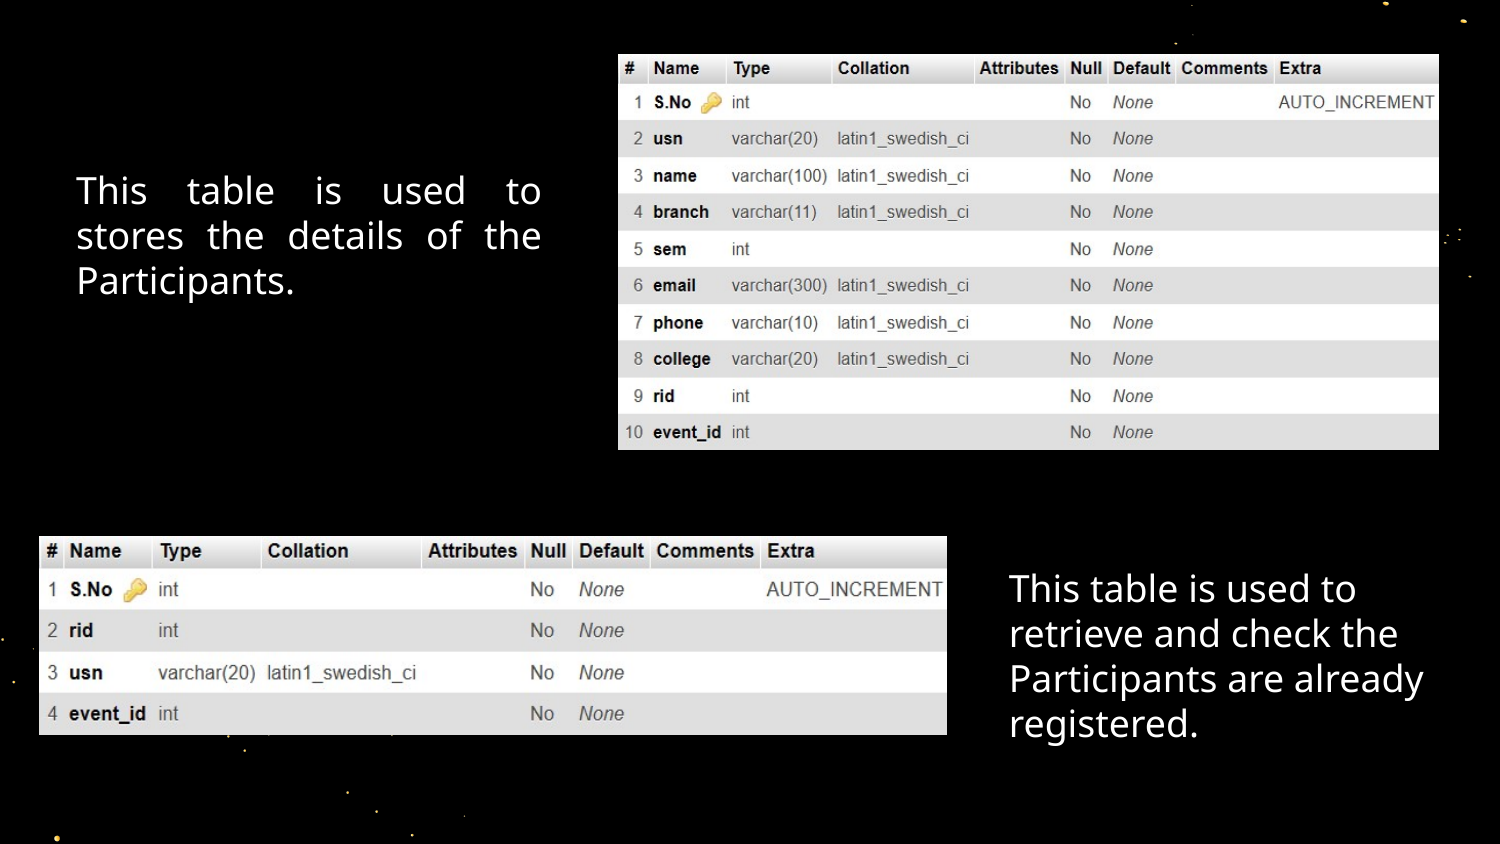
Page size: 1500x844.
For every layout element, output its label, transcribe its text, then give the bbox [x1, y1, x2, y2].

picture [617, 0, 1500, 451]
picture [0, 535, 947, 844]
subtitle This table is used to stores the details of the Participants. [61, 152, 558, 323]
text_box This table is used to retrieve and check the Participants are already registered. [993, 550, 1491, 721]
